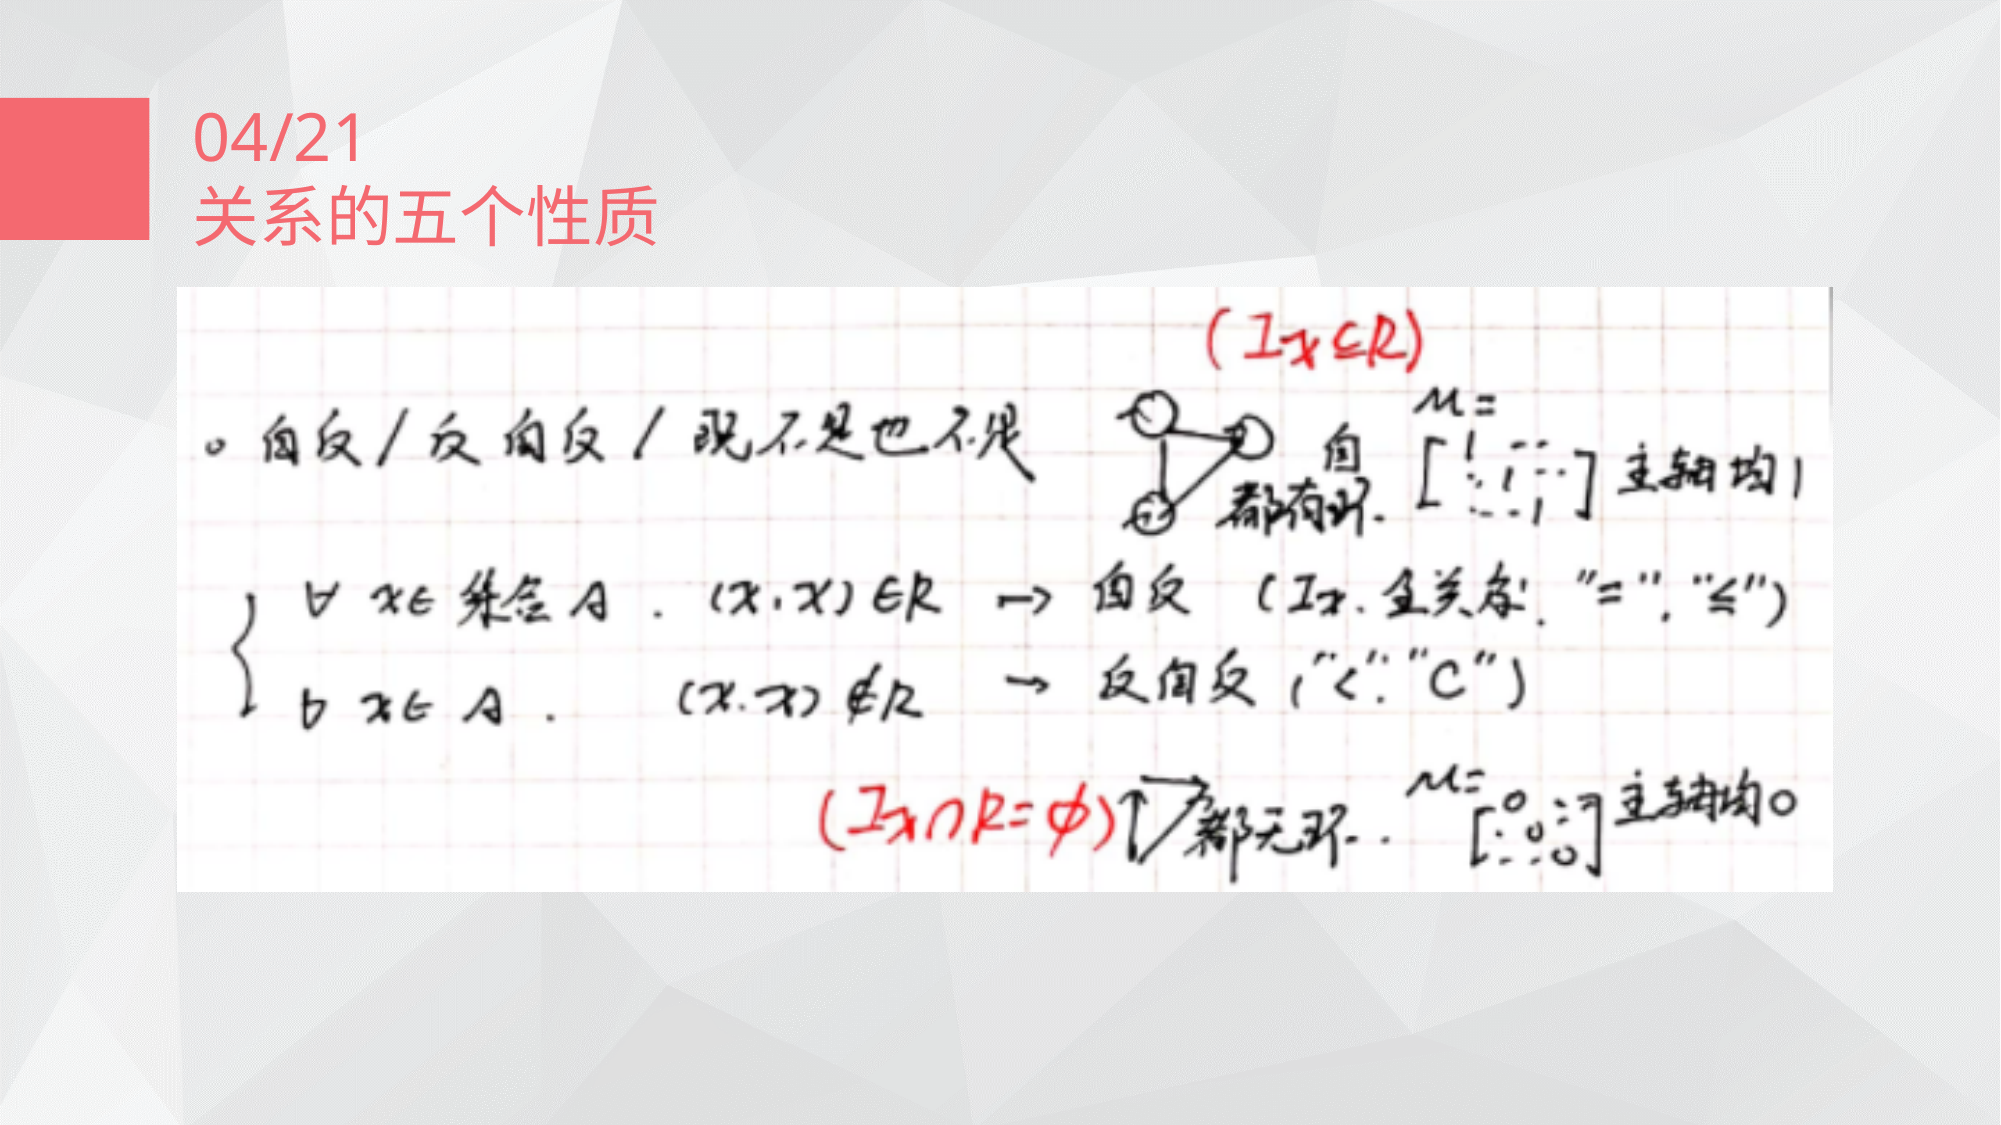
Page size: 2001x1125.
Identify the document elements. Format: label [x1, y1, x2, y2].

picture [0, 0, 2001, 1125]
text_box [0, 87, 1058, 265]
